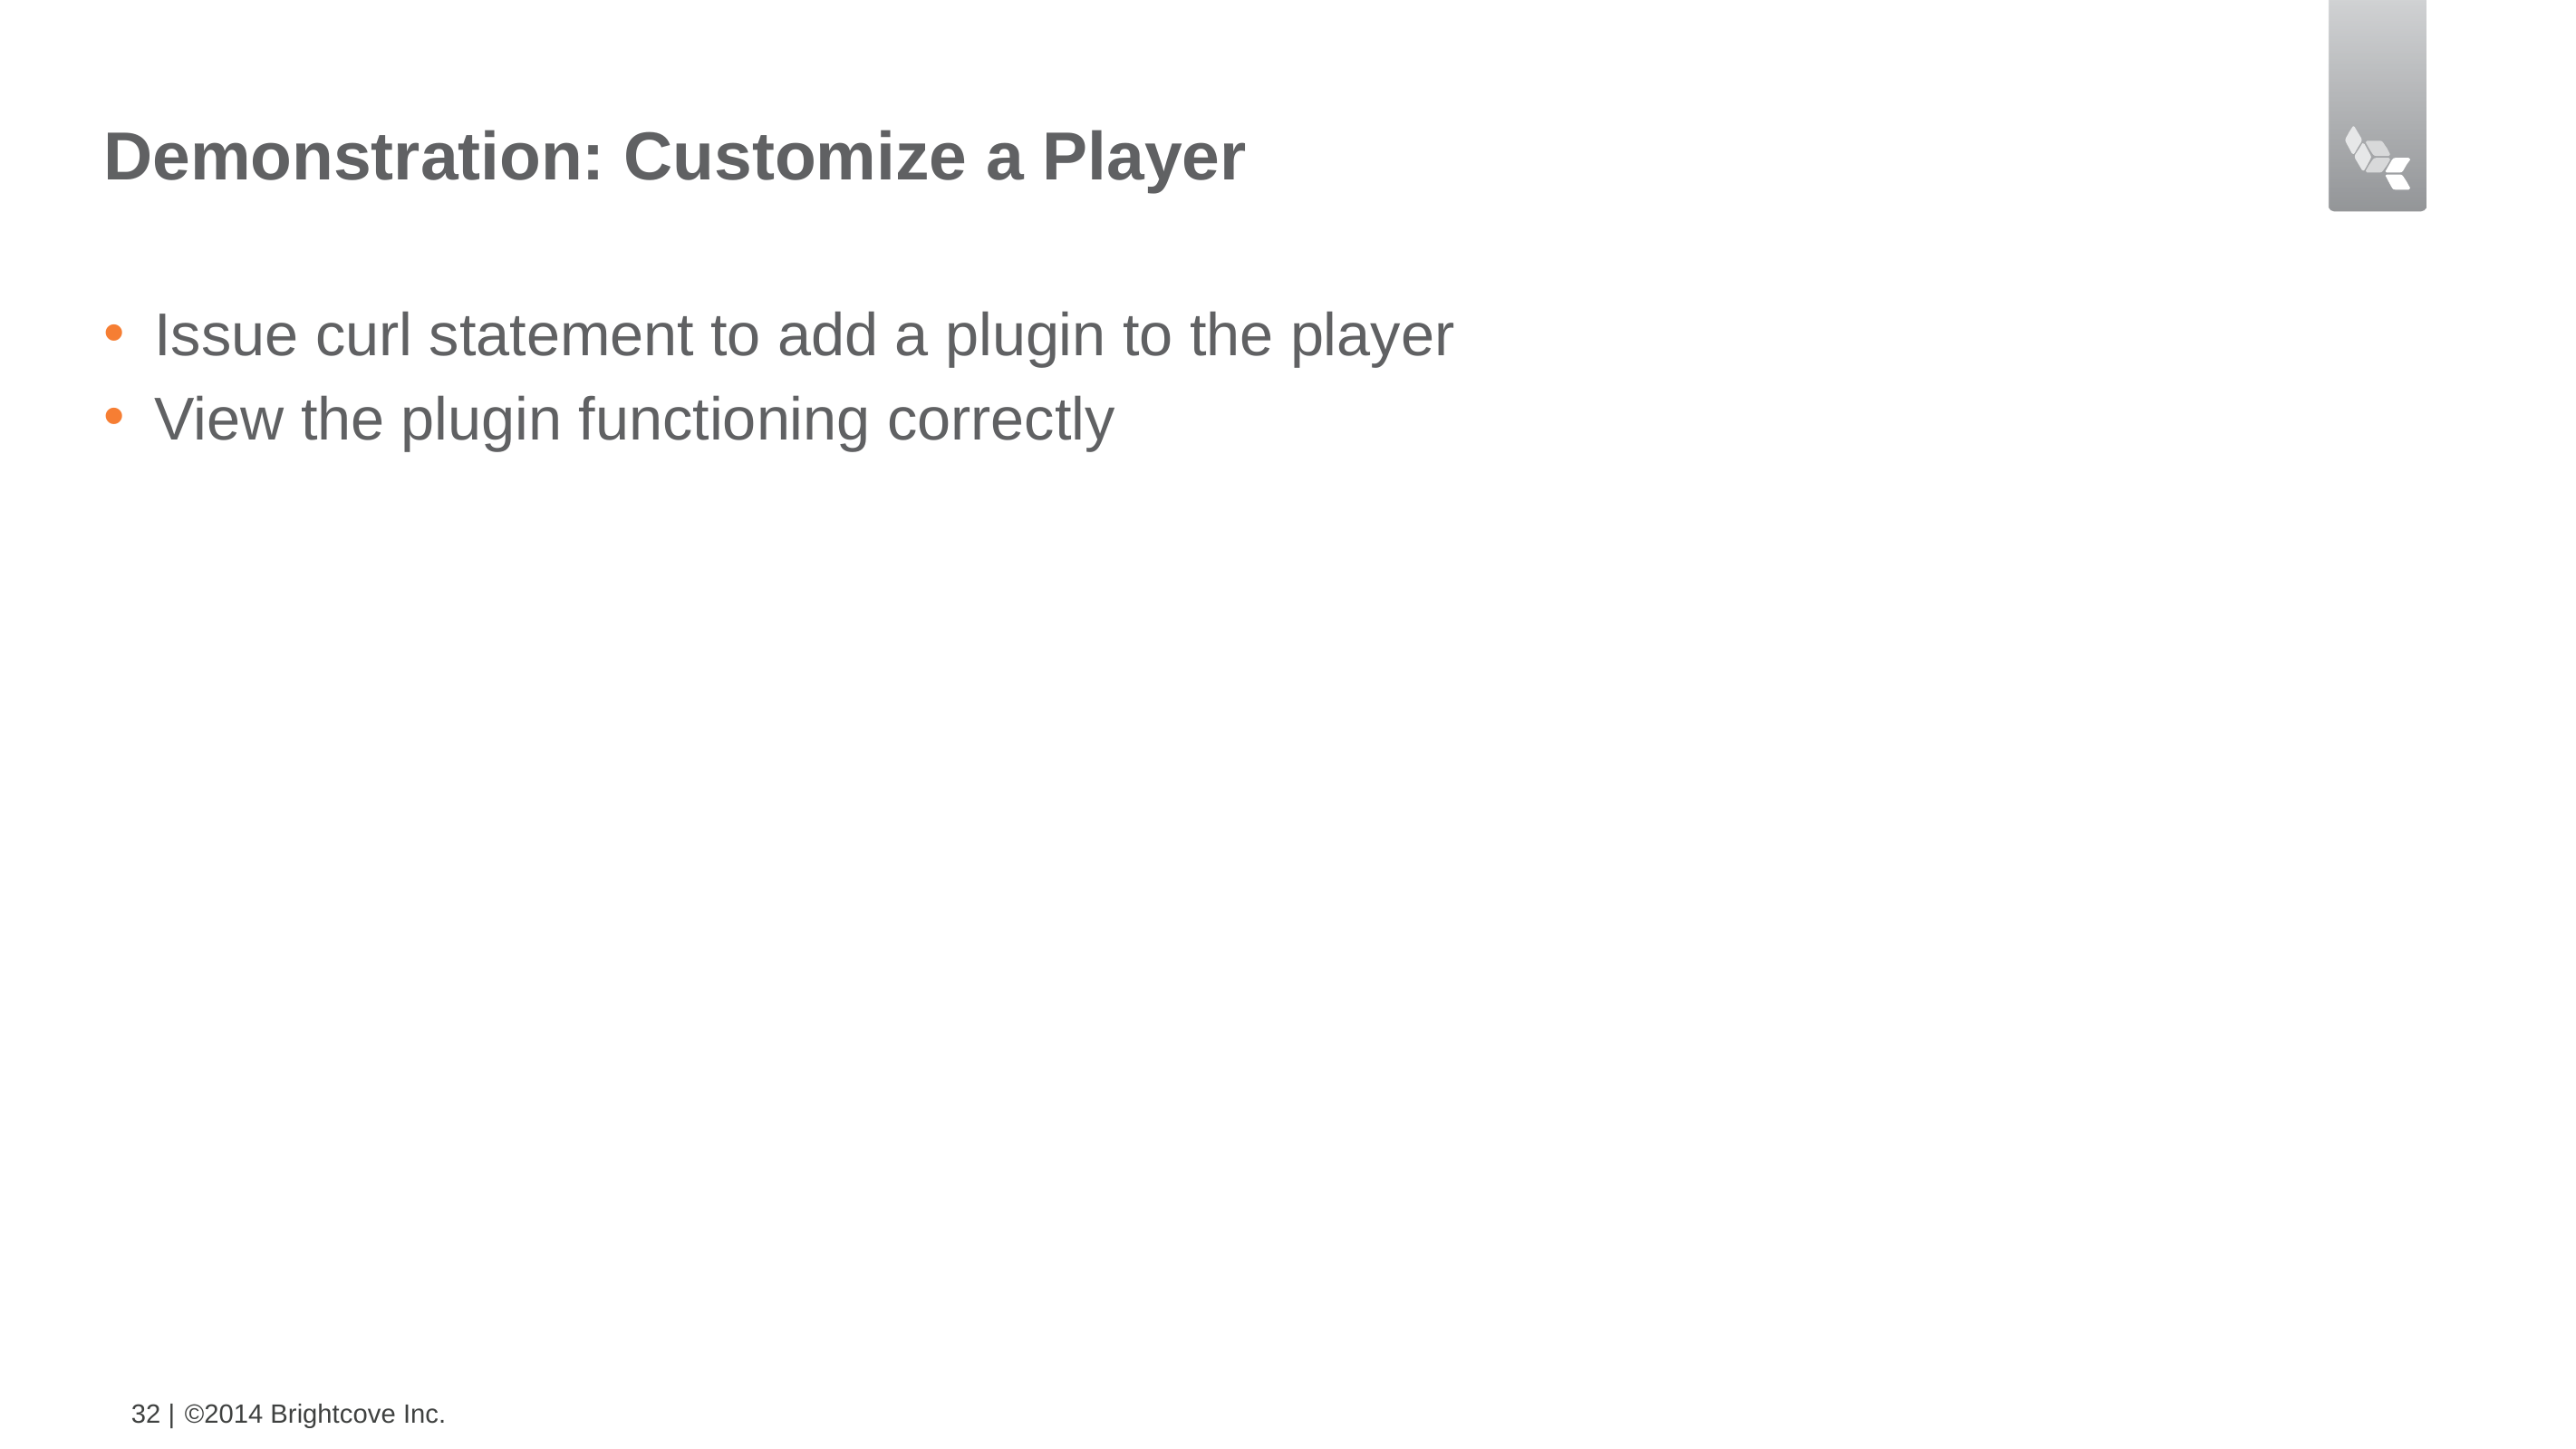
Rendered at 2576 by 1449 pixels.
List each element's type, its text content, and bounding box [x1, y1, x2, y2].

slide_number 32 | [88, 1374, 189, 1449]
list Issue curl statement to add a plugin to the player View the plugin functioning correctly [80, 284, 2441, 1302]
footer ©2014 Brightcove Inc. [189, 1374, 988, 1449]
title Demonstration: Customize a Player [80, 44, 2270, 260]
